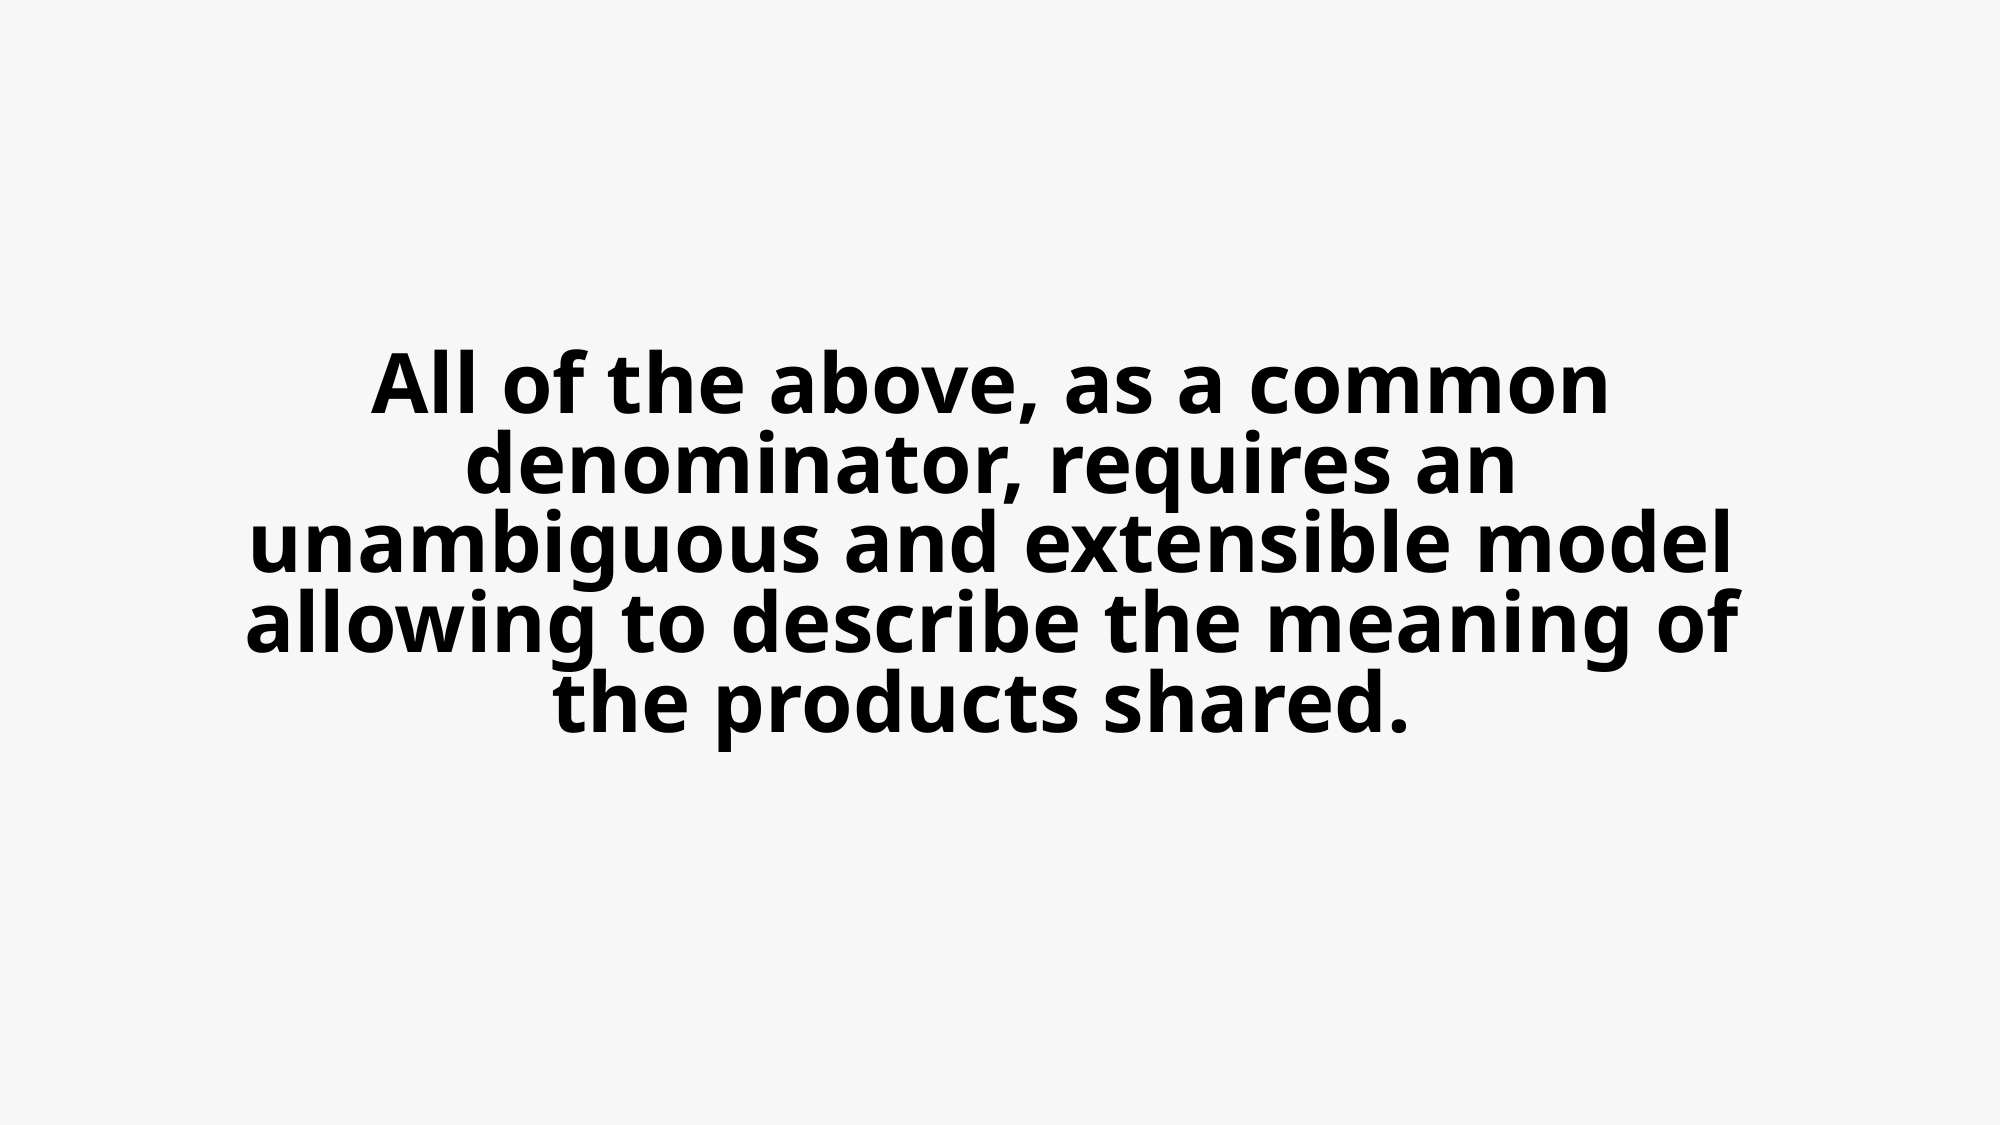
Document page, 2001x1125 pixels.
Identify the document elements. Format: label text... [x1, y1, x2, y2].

title All of the above, as a common denominator, requires an unambiguous and extensible model allowing to describe the meaning of the products shared. [219, 272, 1766, 826]
